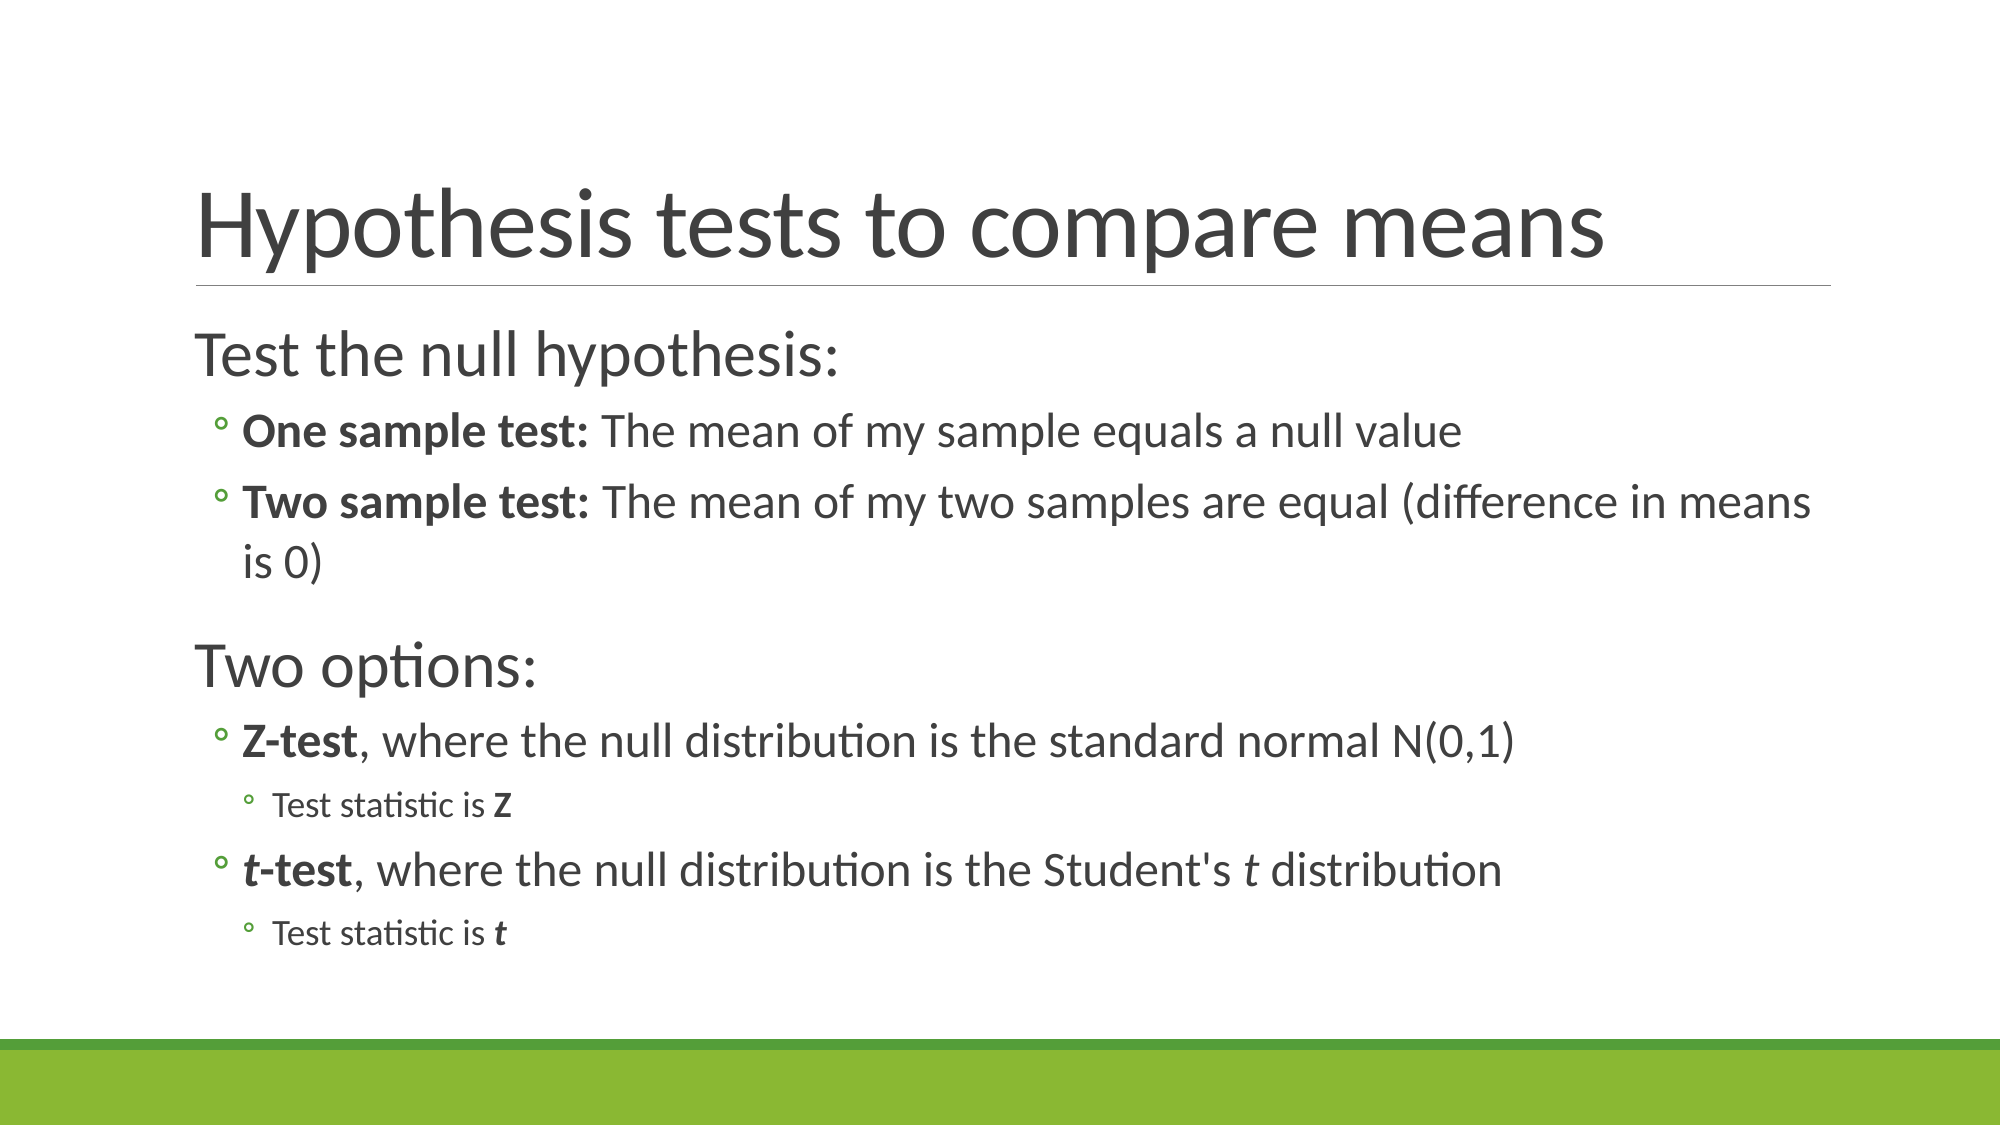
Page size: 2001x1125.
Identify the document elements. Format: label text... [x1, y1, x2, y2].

title Hypothesis tests to compare means [180, 47, 1830, 285]
list Test the null hypothesis: One sample test: The mean of my sample equals a null value Two sample test: The mean of my two samples are equal (difference in means is 0) Two options: Z-test, where the null distribution is the standard normal N(0,1) Test statistic is Z t-test, where the null distribution is the Student's t distribution Test statistic is t [180, 302, 1830, 963]
